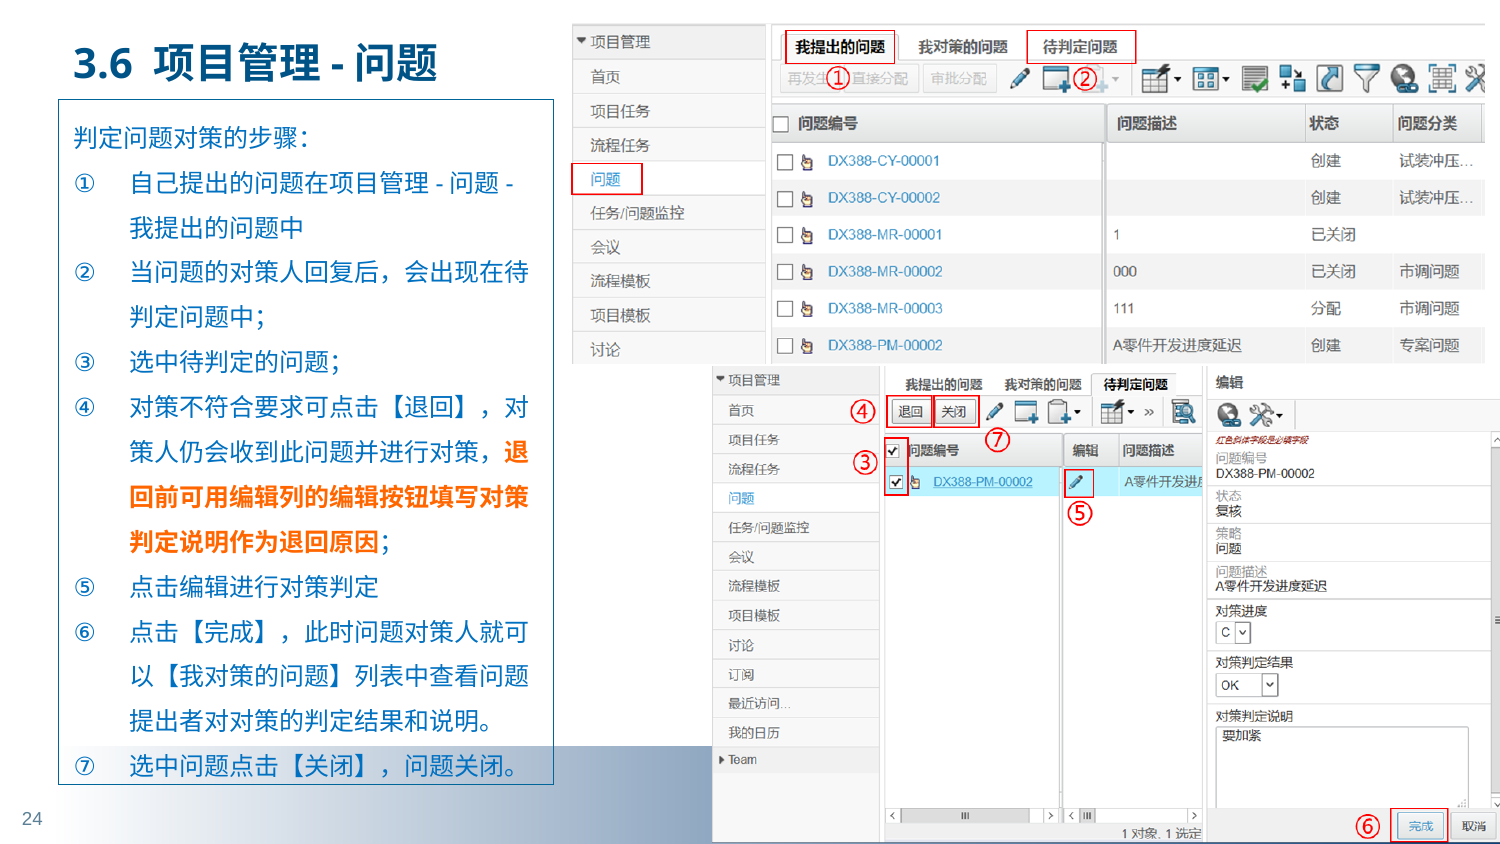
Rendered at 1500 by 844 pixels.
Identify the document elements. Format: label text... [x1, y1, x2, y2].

text_box 判定问题对策的步骤： 自己提出的问题在项目管理-问题-我提出的问题中 当问题的对策人回复后，会出现在待判定问题中； 选中待判定的问题； 对策不符合要求可点击【退回】，对策人仍会收到此问题并进行对策，退回前可用编辑列的编辑按钮填写对策判定说明作为退回原因； 点击编辑进行对策判定 点击【完成】，此时问题对策人就可以【我对策的问题】列表中查看问题提出者对对策的判定结果和说明。 选中问题点击【关闭】，问题关闭。 [58, 99, 554, 785]
picture [712, 365, 1500, 844]
title 3.6 项目管理-问题 [58, 23, 568, 100]
picture [570, 23, 1486, 364]
